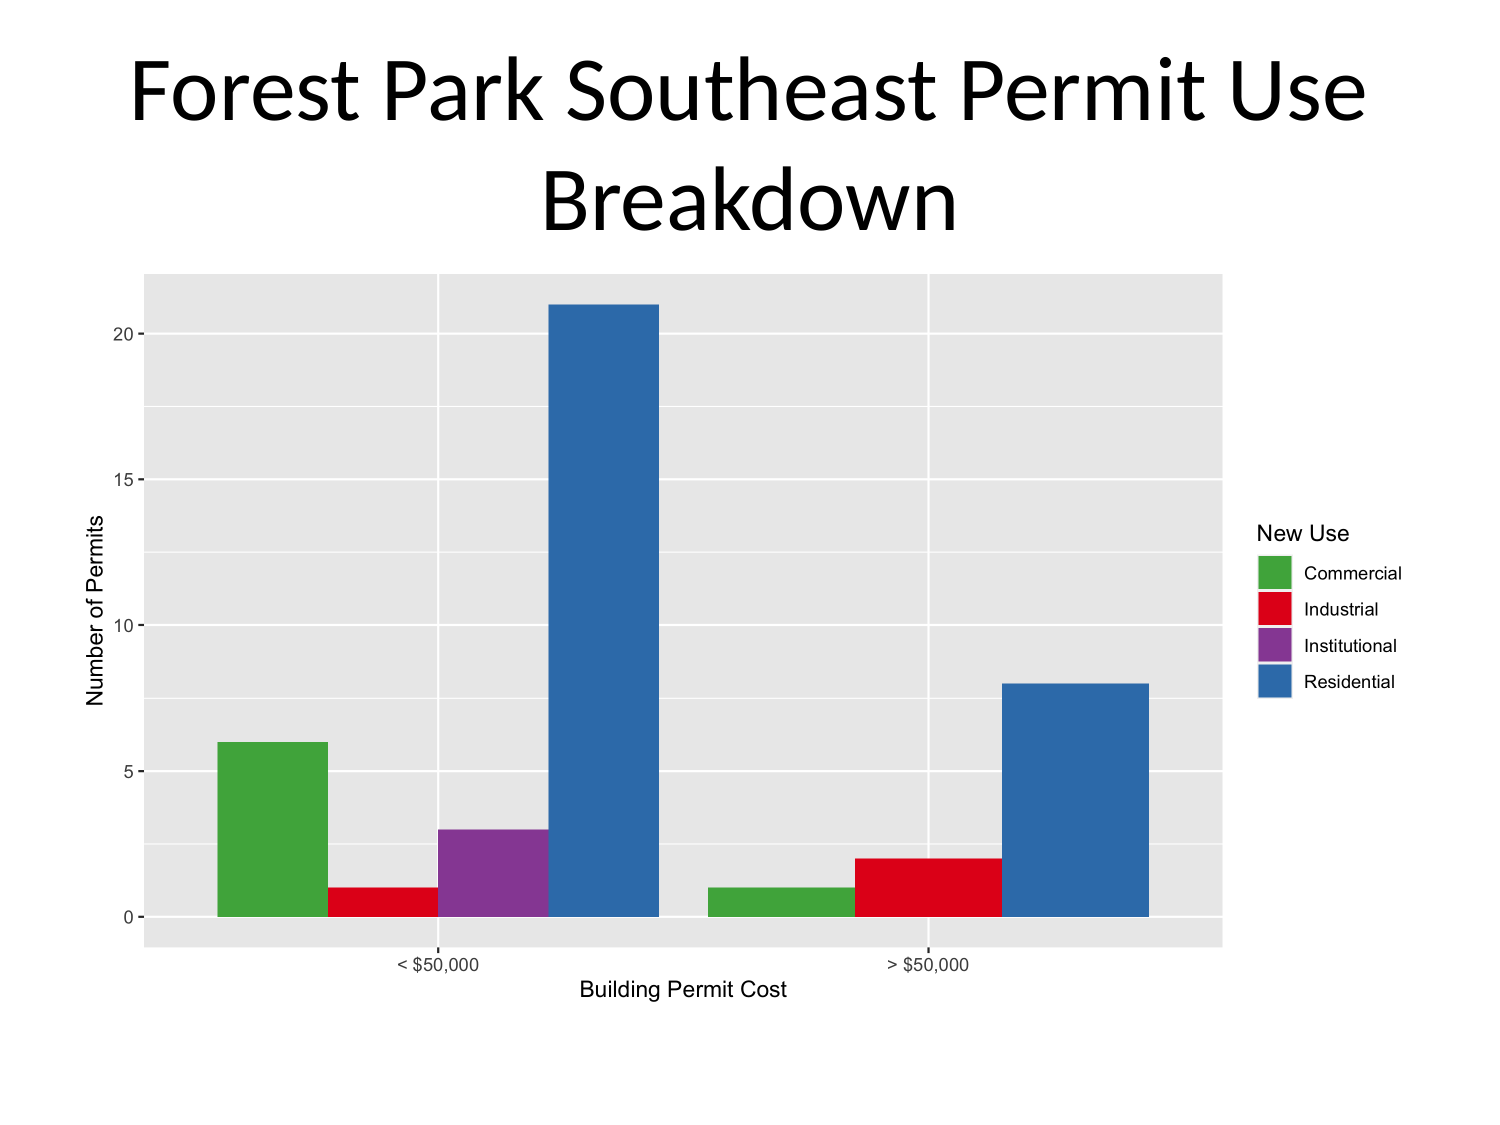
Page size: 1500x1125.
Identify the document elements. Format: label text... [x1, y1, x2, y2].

title Forest Park Southeast Permit Use Breakdown [75, 45, 1425, 233]
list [74, 262, 1426, 1013]
